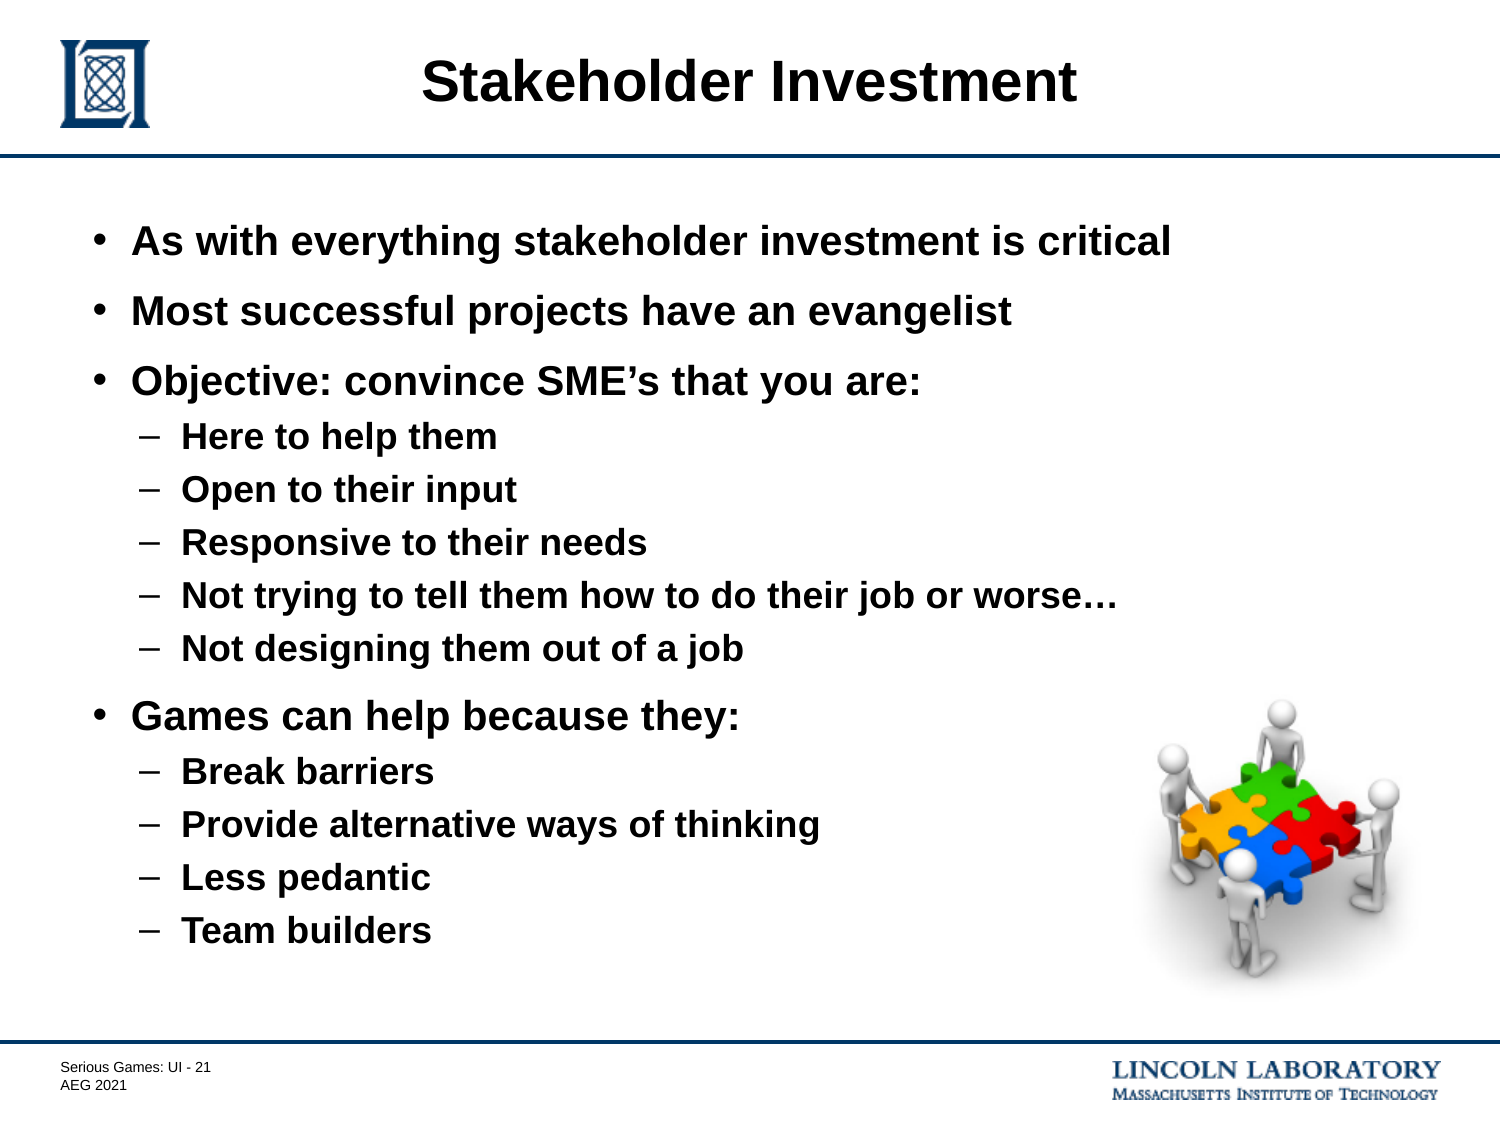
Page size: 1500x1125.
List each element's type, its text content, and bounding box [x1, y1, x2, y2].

title Stakeholder Investment [154, 16, 1346, 151]
list As with everything stakeholder investment is critical Most successful projects have an evangelist Objective: convince SME’s that you are: Here to help them Open to their input Responsive to their needs Not trying to tell them how to do their job or worse… Not designing them out of a job Games can help because they: Break barriers Provide alternative ways of thinking Less pedantic Team builders [77, 212, 1422, 1005]
picture [1106, 680, 1451, 1006]
picture [1111, 1061, 1441, 1100]
picture [60, 40, 150, 128]
